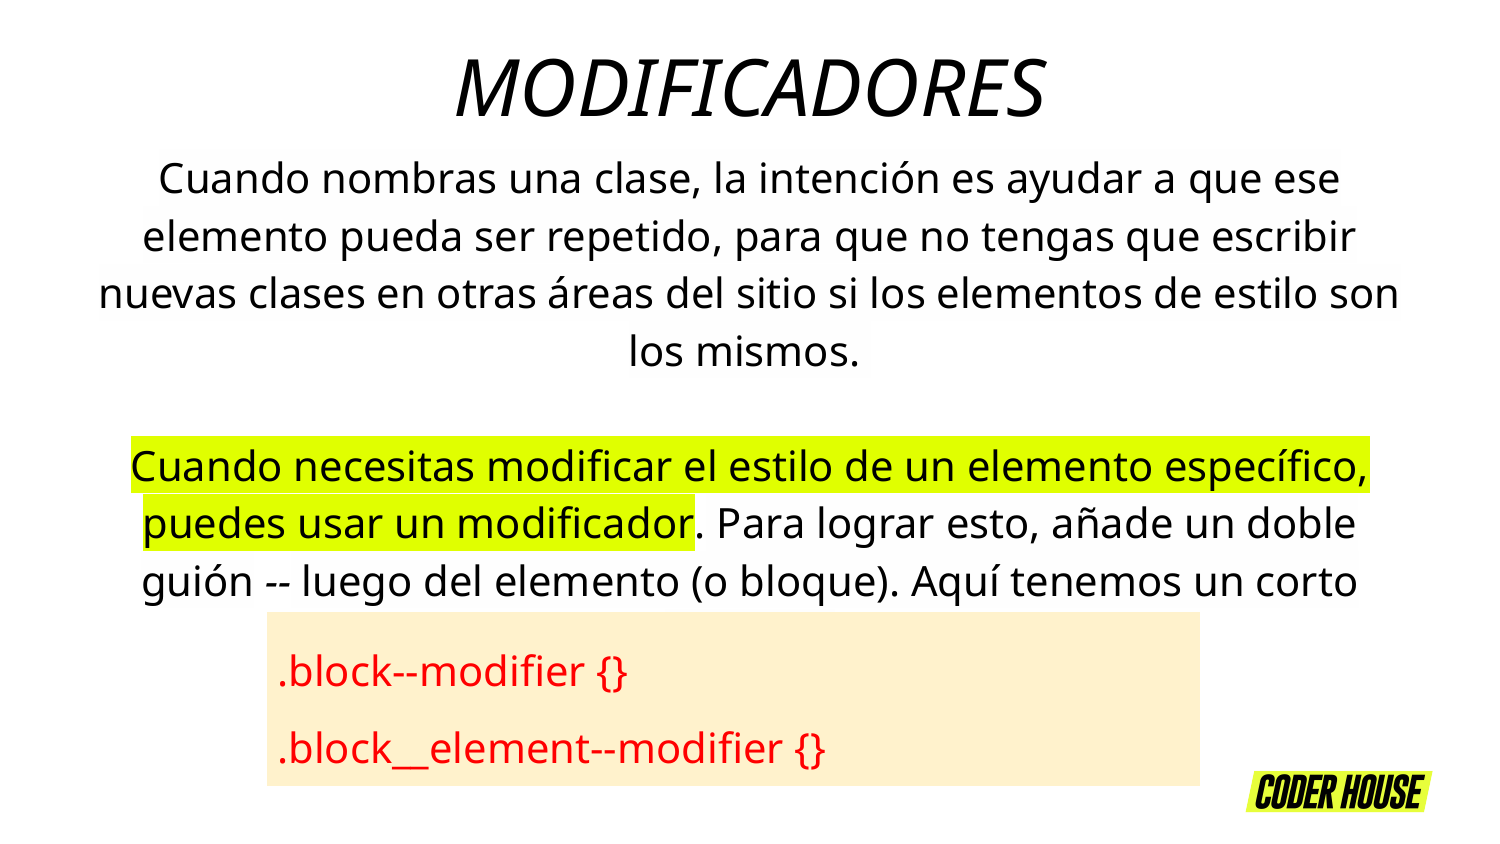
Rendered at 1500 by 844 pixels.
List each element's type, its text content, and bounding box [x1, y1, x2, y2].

text_box Cuando nombras una clase, la intención es ayudar a que ese elemento pueda ser repetido, para que no tengas que escribir nuevas clases en otras áreas del sitio si los elementos de estilo son los mismos. Cuando necesitas modificar el estilo de un elemento específico, puedes usar un modificador. Para lograr esto, añade un doble guión -- luego del elemento (o bloque). Aquí tenemos un corto ejemplo: [80, 260, 1420, 662]
table_header .block--modifier {} .block__element--modifier {} [267, 612, 1200, 786]
picture [1241, 764, 1437, 819]
text_box MODIFICADORES [105, 7, 1395, 169]
